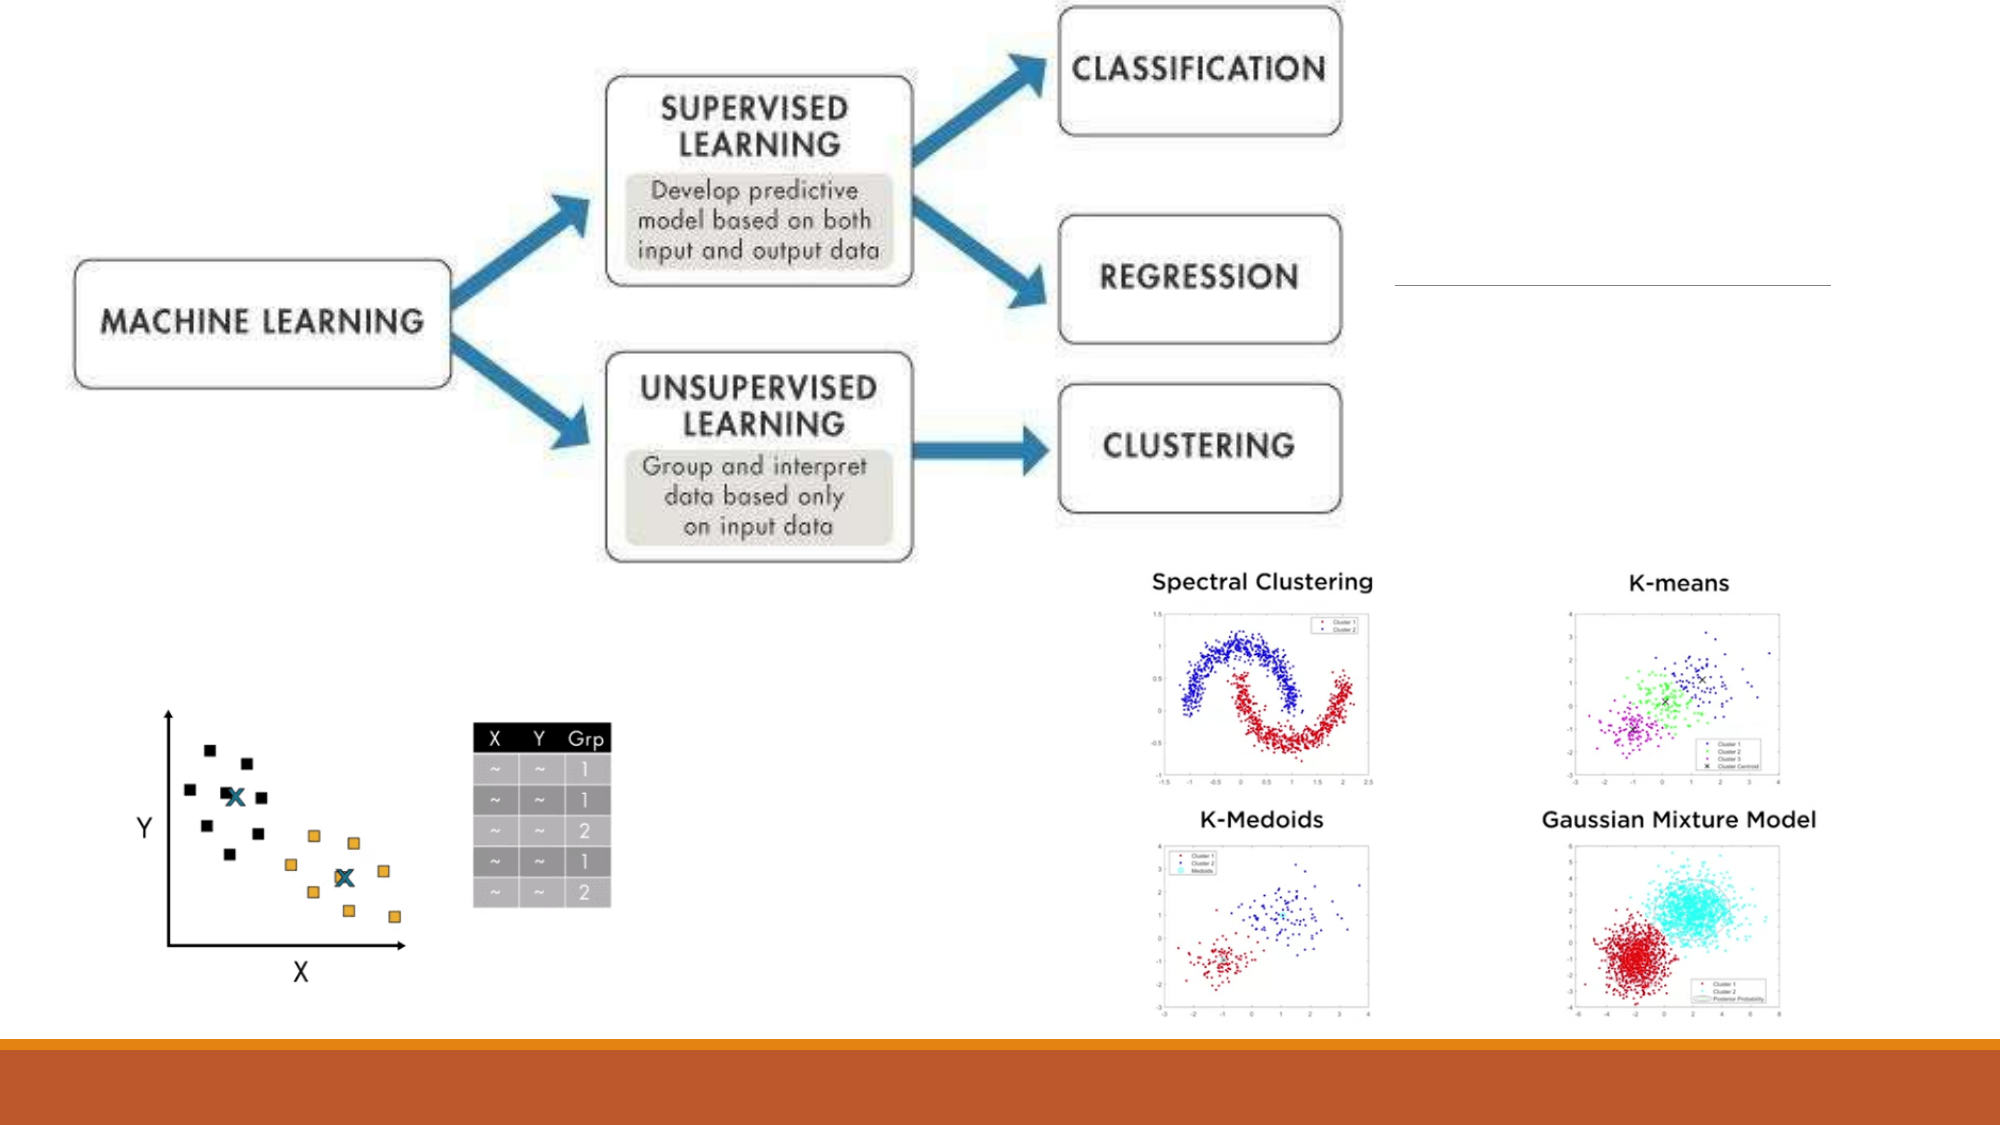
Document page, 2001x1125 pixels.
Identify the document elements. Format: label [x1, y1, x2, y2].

picture [31, 0, 1826, 1025]
picture [124, 701, 620, 995]
